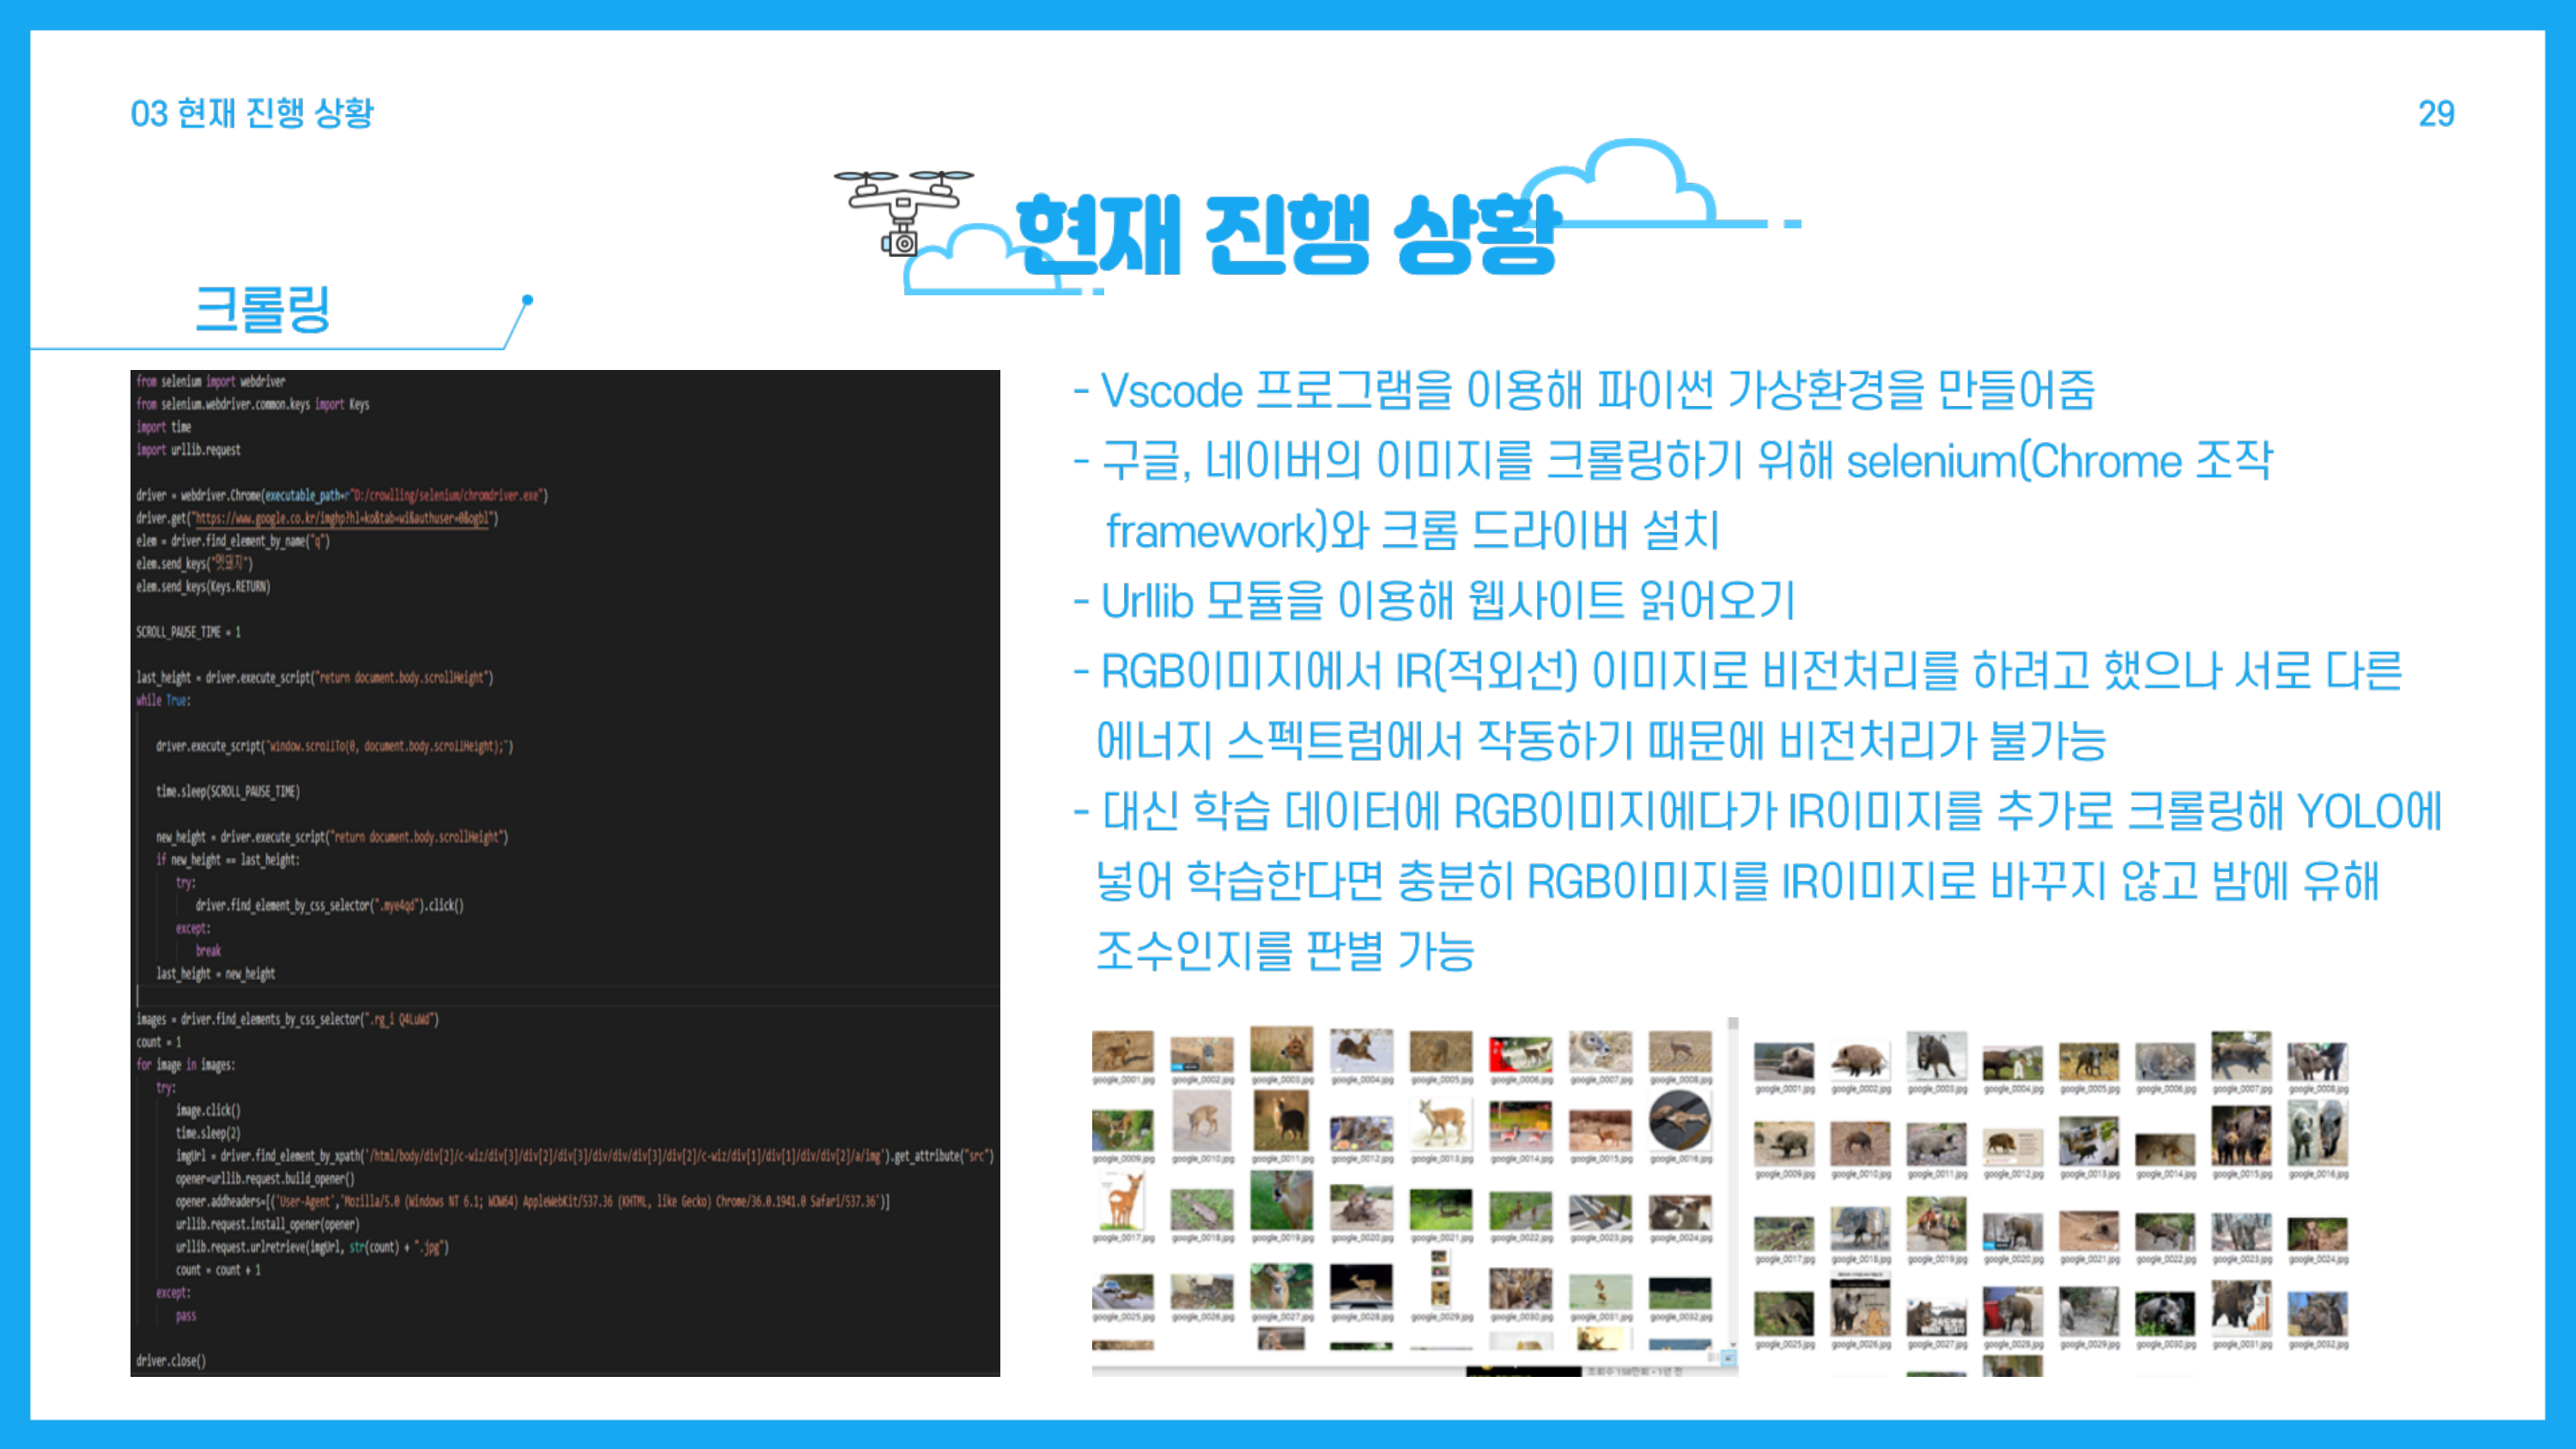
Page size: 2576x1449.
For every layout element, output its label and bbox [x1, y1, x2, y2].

text_box [0, 0, 2576, 1449]
picture [125, 85, 389, 144]
text_box [1092, 1017, 1740, 1377]
text_box [495, 138, 2081, 295]
picture [2408, 85, 2471, 144]
text_box [131, 370, 1000, 1377]
picture [22, 265, 356, 356]
picture [1066, 353, 2477, 1006]
text_box [1742, 1017, 2354, 1377]
text_box [25, 294, 533, 350]
